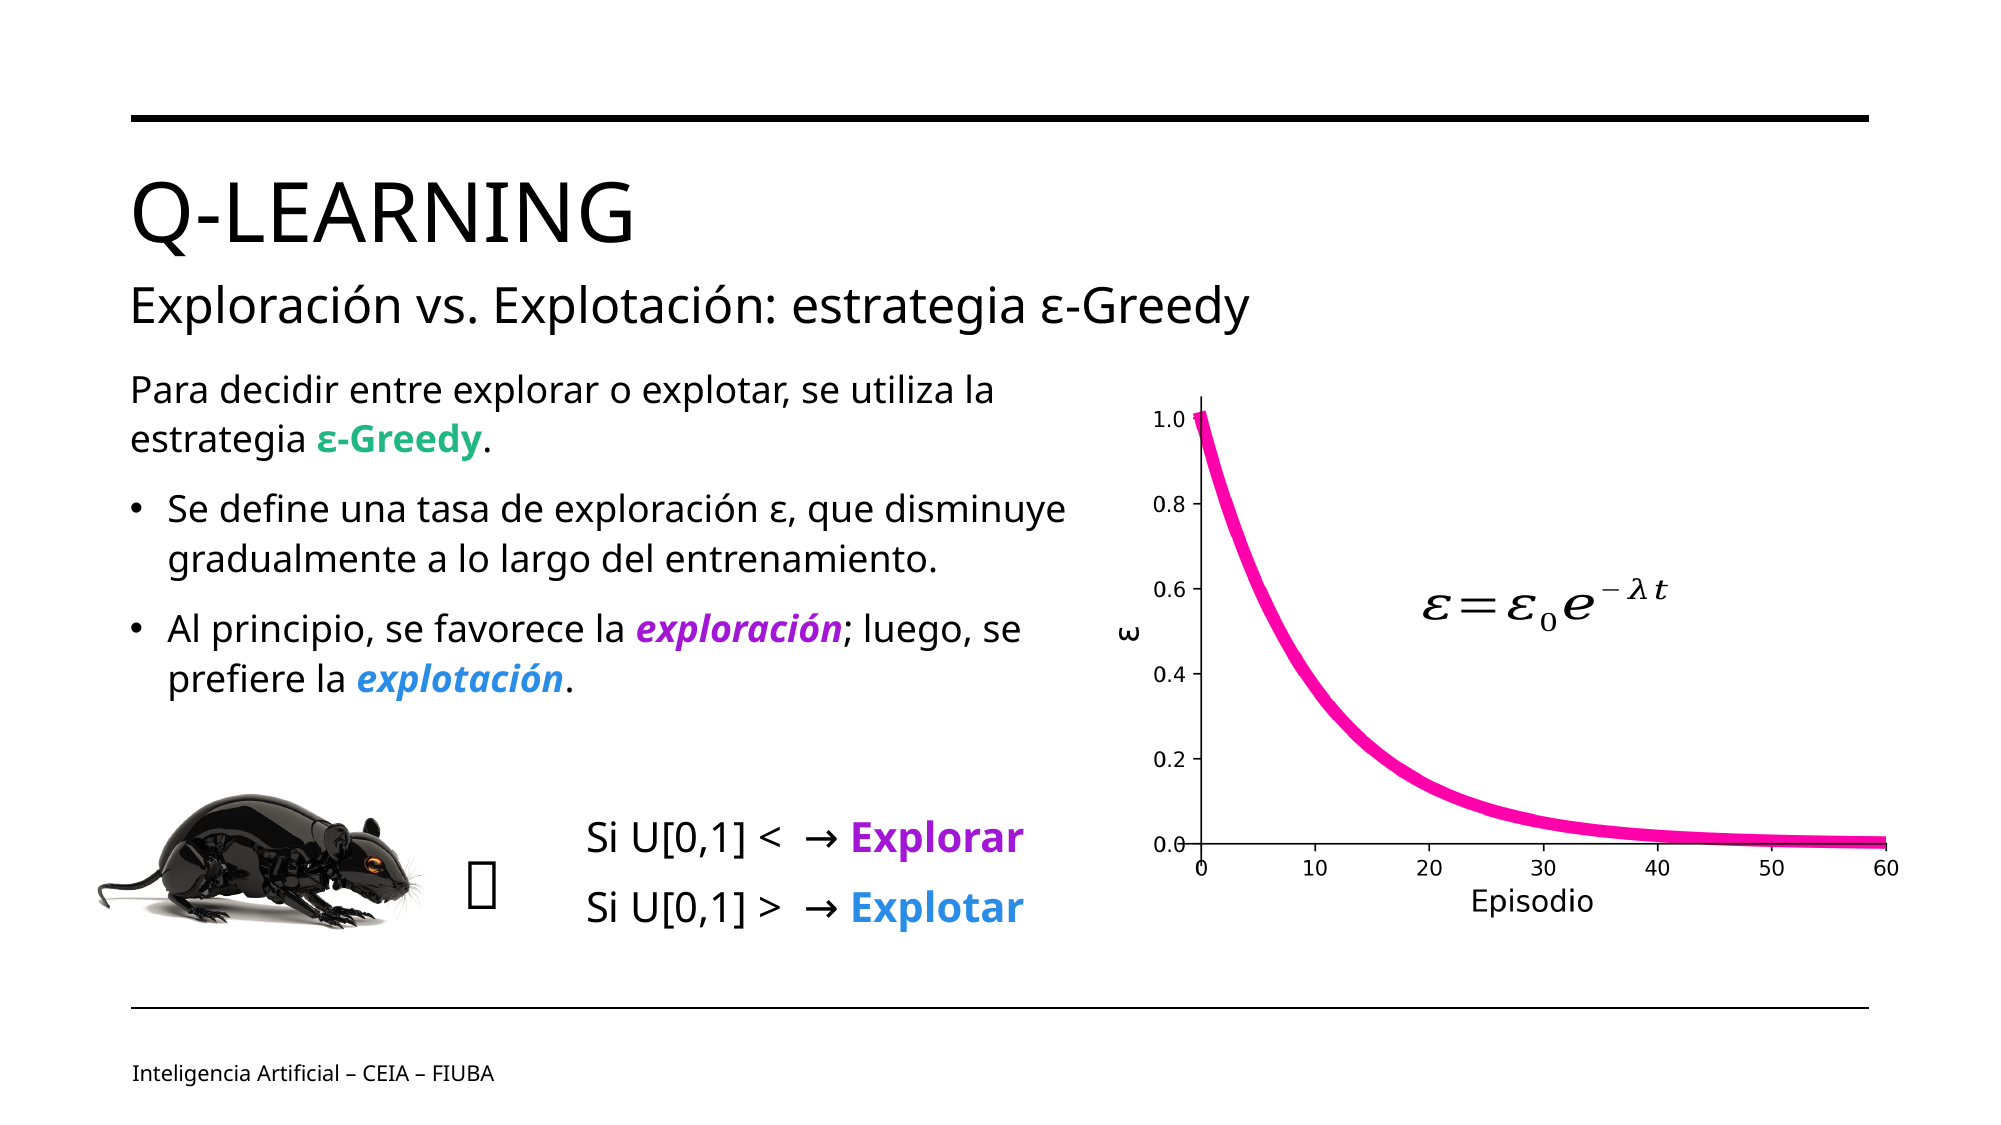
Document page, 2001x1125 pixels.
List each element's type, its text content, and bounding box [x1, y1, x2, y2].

list Para decidir entre explorar o explotar, se utiliza la estrategia ε-Greedy. Se define una tasa de exploración ε, que disminuye gradualmente a lo largo del entrenamiento. Al principio, se favorece la exploración; luego, se prefiere la explotación. [114, 353, 1087, 974]
footer Inteligencia Artificial – CEIA – FIUBA [117, 1042, 862, 1103]
picture [76, 775, 448, 944]
text_box Exploración vs. Explotación: estrategia ε-Greedy [114, 265, 1914, 341]
text_box 🎲 [448, 835, 525, 930]
title Q-LEARNING [114, 151, 1869, 265]
picture [1095, 381, 1914, 932]
